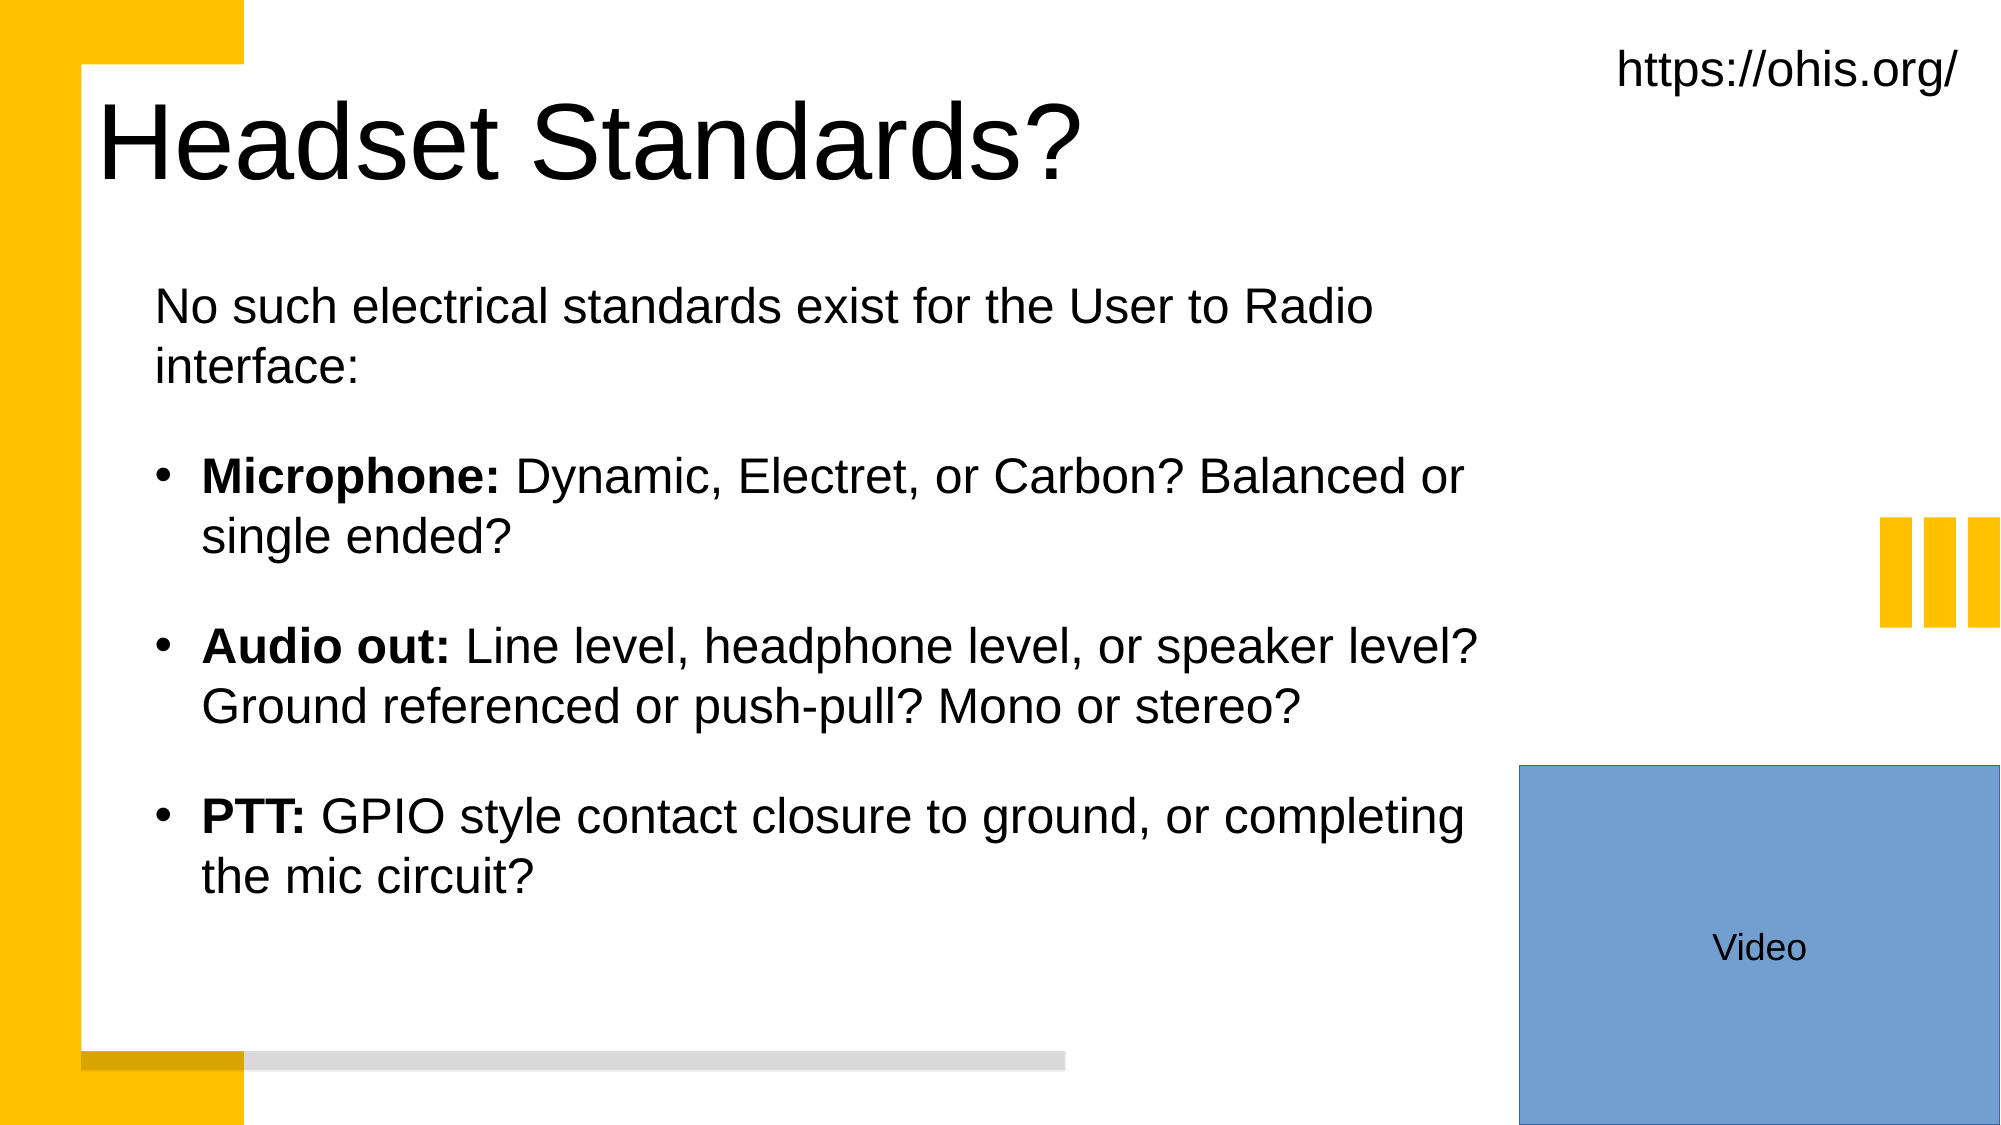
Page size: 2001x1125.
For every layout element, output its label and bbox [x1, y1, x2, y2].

text_box [0, 0, 2000, 1125]
